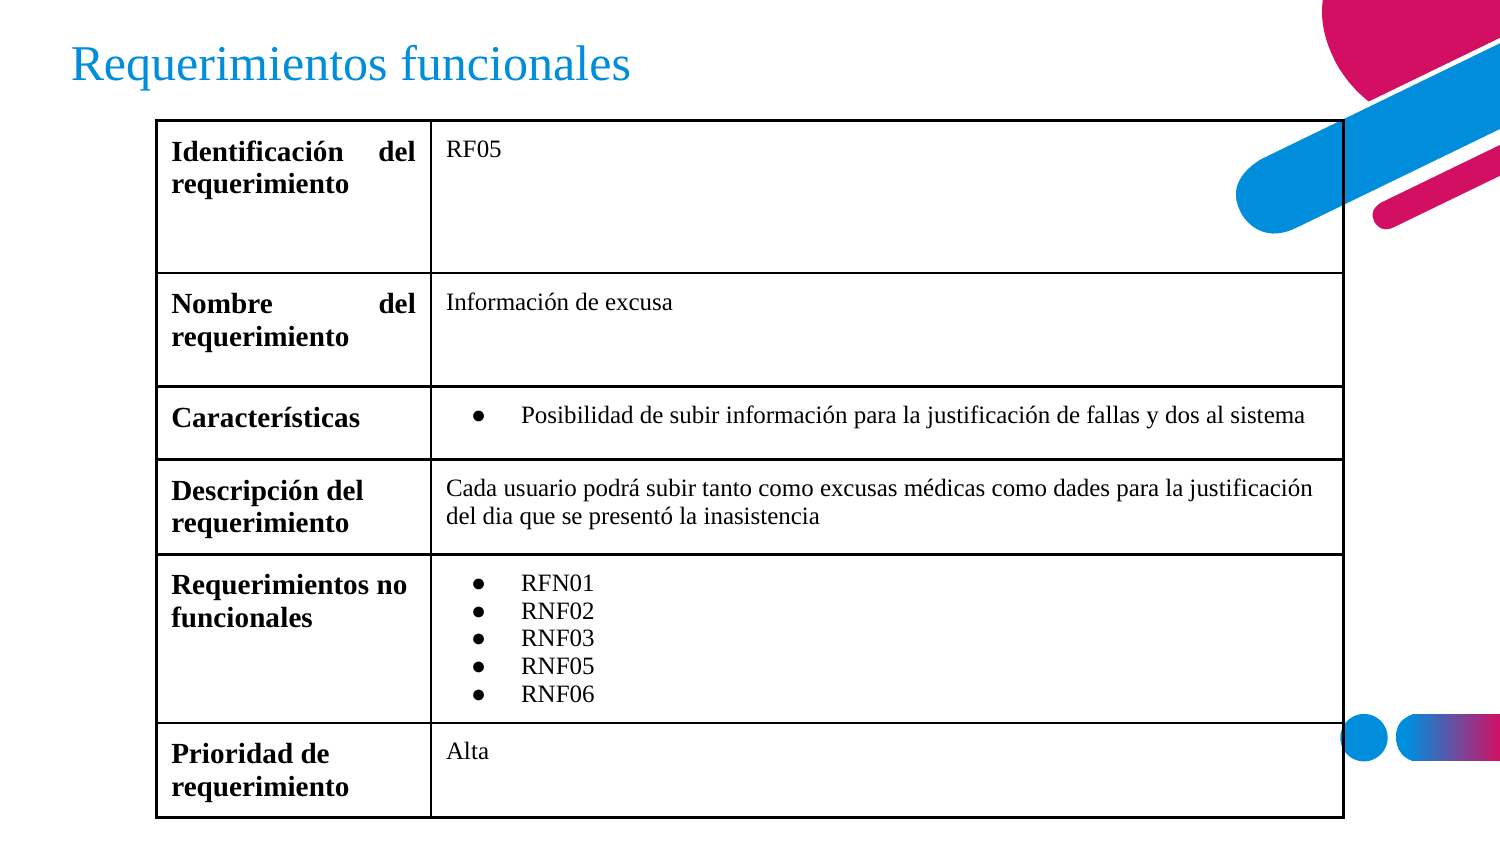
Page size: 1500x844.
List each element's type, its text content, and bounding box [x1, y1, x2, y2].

table_cell Prioridad de requerimiento [158, 724, 430, 816]
table_cell Posibilidad de subir información para la justificación de fallas y dos al sistema [432, 388, 1342, 458]
table_cell Alta [432, 724, 1342, 816]
title Requerimientos funcionales [59, 17, 1458, 112]
table_header Identificación del requerimiento [158, 122, 430, 272]
table_cell Descripción del requerimiento [158, 461, 430, 553]
table_cell Nombre del requerimiento [158, 274, 430, 385]
table_cell Características [158, 388, 430, 458]
table_cell RFN01 RNF02 RNF03 RNF05 RNF06 [432, 556, 1342, 722]
table_cell Información de excusa [432, 274, 1342, 385]
table_cell Requerimientos no funcionales [158, 556, 430, 722]
table_cell Cada usuario podrá subir tanto como excusas médicas como dades para la justificación del dia que se presentó la inasistencia [432, 461, 1342, 553]
table_header RF05 [432, 122, 1342, 272]
